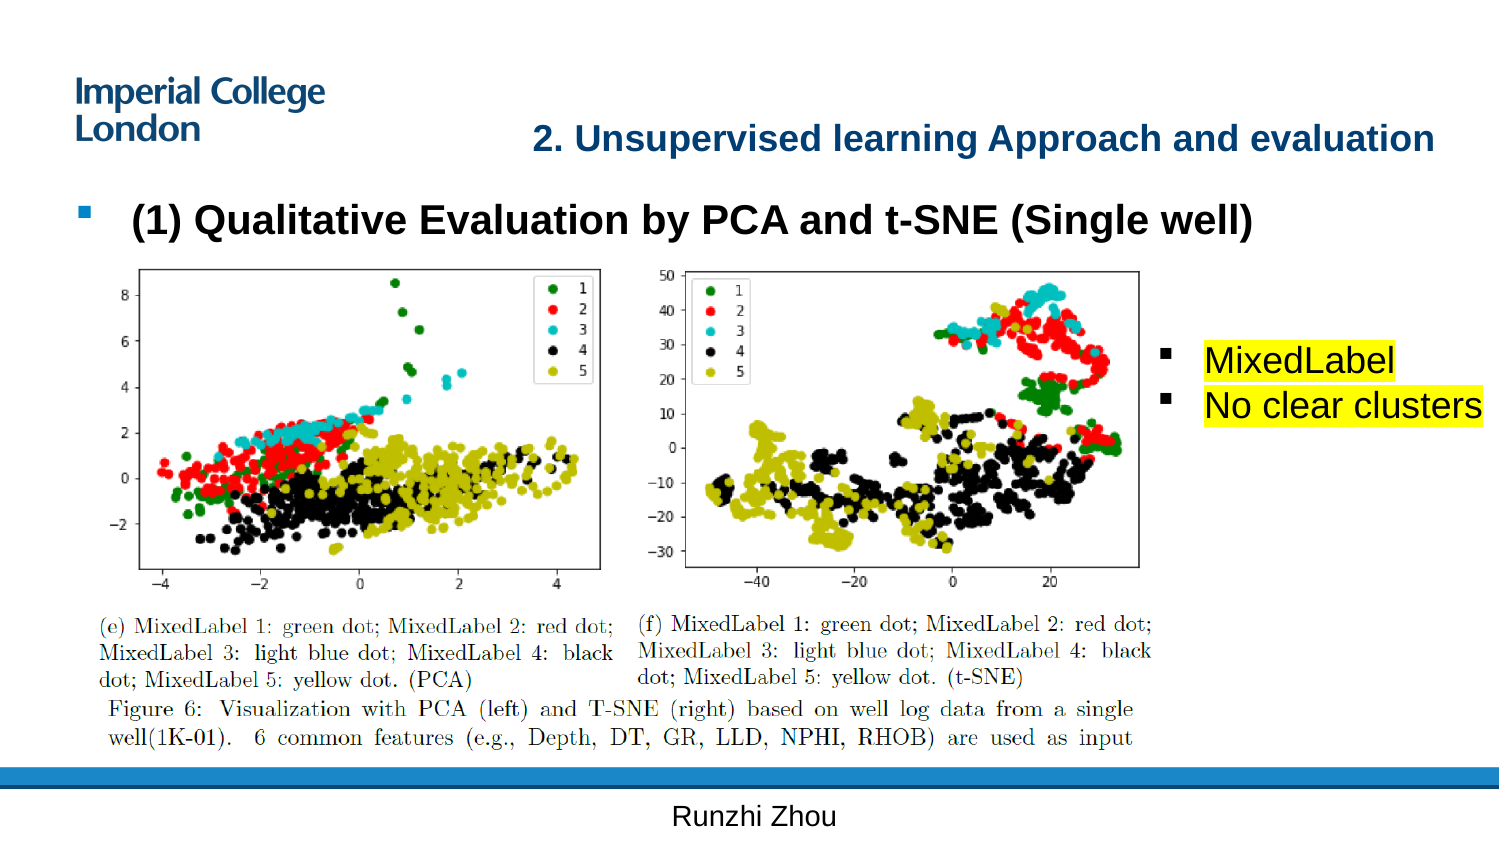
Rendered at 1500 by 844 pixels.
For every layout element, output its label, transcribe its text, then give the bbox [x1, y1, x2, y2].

text_box 2. Unsupervised learning Approach and evaluation [517, 107, 1500, 207]
text_box (1) Qualitative Evaluation by PCA and t-SNE (Single well) [74, 193, 1348, 268]
picture [0, 0, 1499, 844]
text_box MixedLabel No clear clusters [1163, 329, 1498, 524]
text_box Runzhi Zhou [61, 797, 1448, 840]
